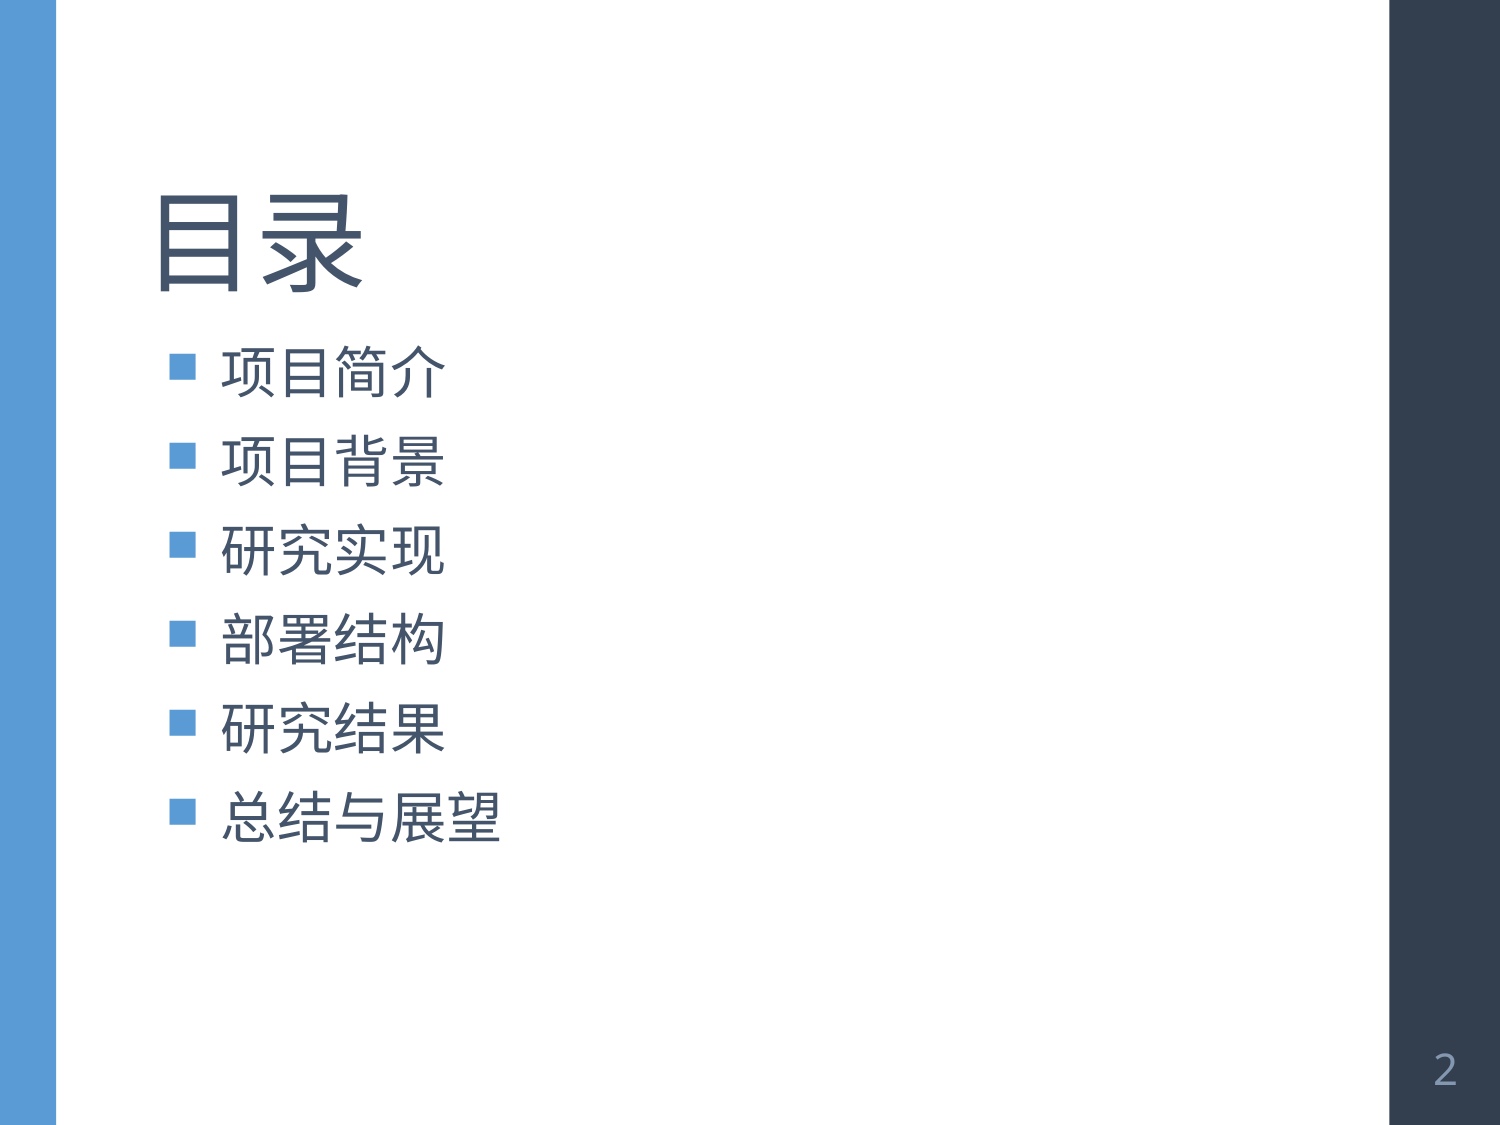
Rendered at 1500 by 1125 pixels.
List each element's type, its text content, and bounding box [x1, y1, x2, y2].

list 项目简介 项目背景 研究实现 部署结构 研究结果 总结与展望 [129, 335, 1314, 1065]
title 目录 [129, 124, 1314, 315]
slide_number 2 [1389, 1022, 1500, 1120]
